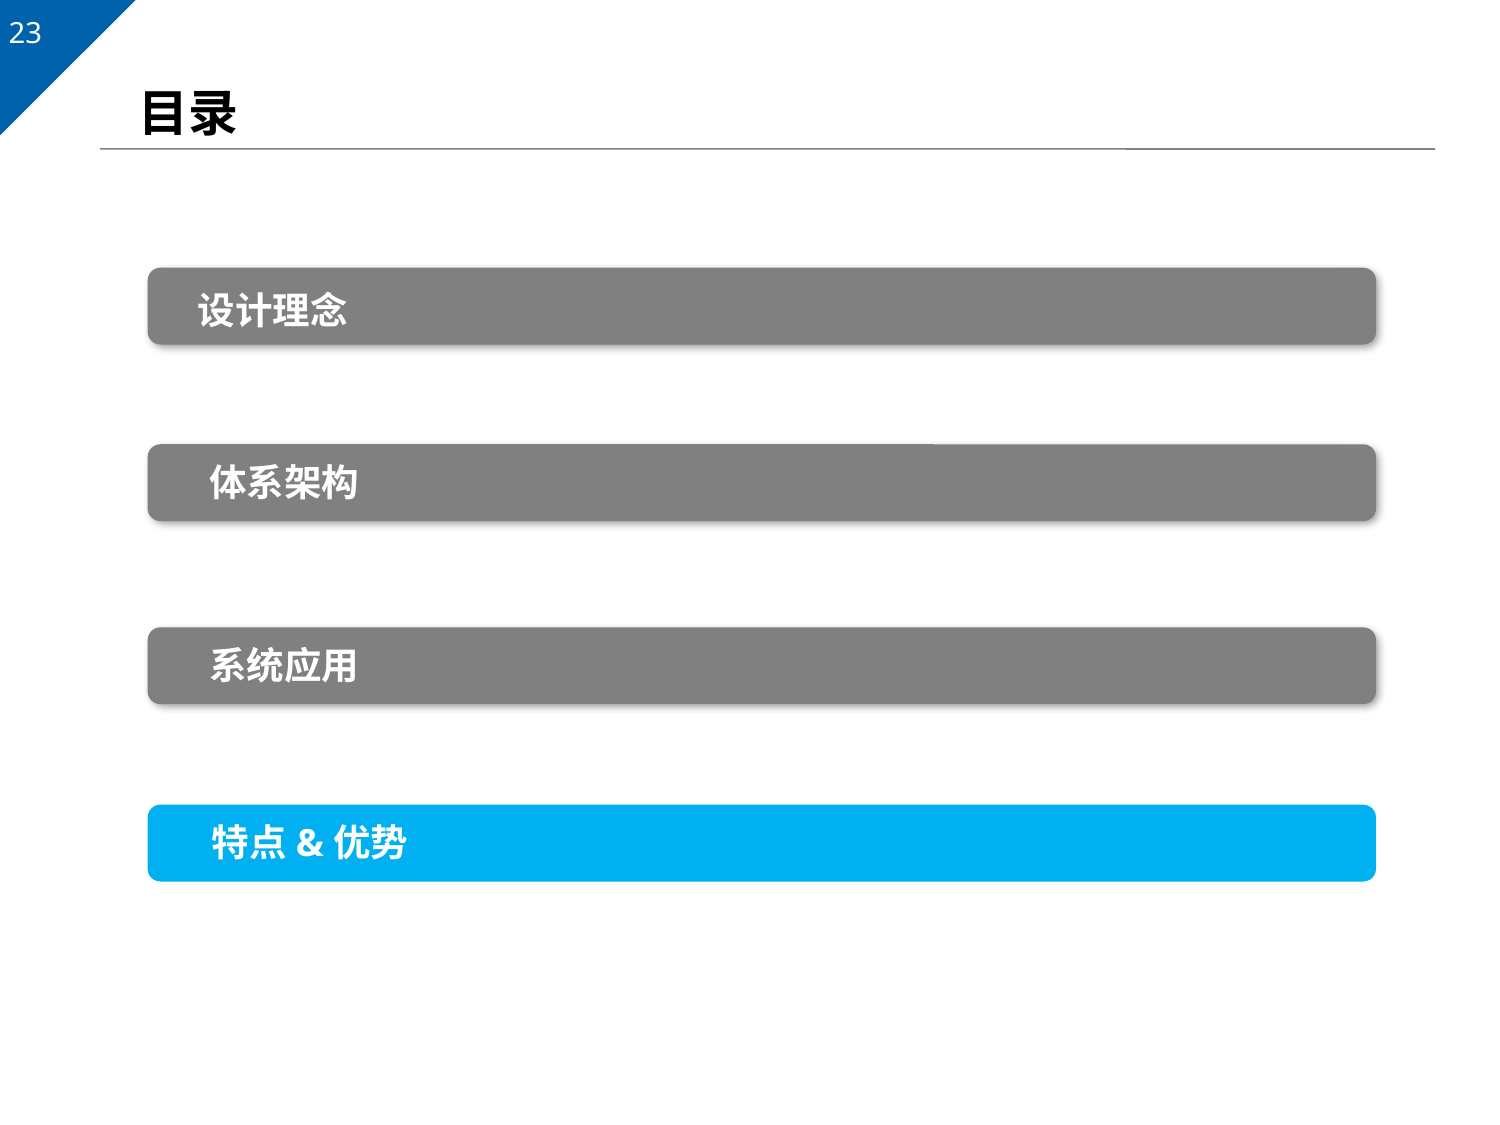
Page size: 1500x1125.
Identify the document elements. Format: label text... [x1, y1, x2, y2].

text_box 设计理念 [183, 279, 668, 339]
text_box [145, 442, 1379, 524]
text_box [145, 802, 1379, 884]
text_box 体系架构 [194, 451, 632, 512]
text_box [145, 265, 1379, 347]
text_box 特点&优势 [197, 811, 739, 871]
title 目录 [123, 9, 293, 213]
text_box 系统应用 [194, 634, 632, 695]
text_box [145, 625, 1379, 707]
